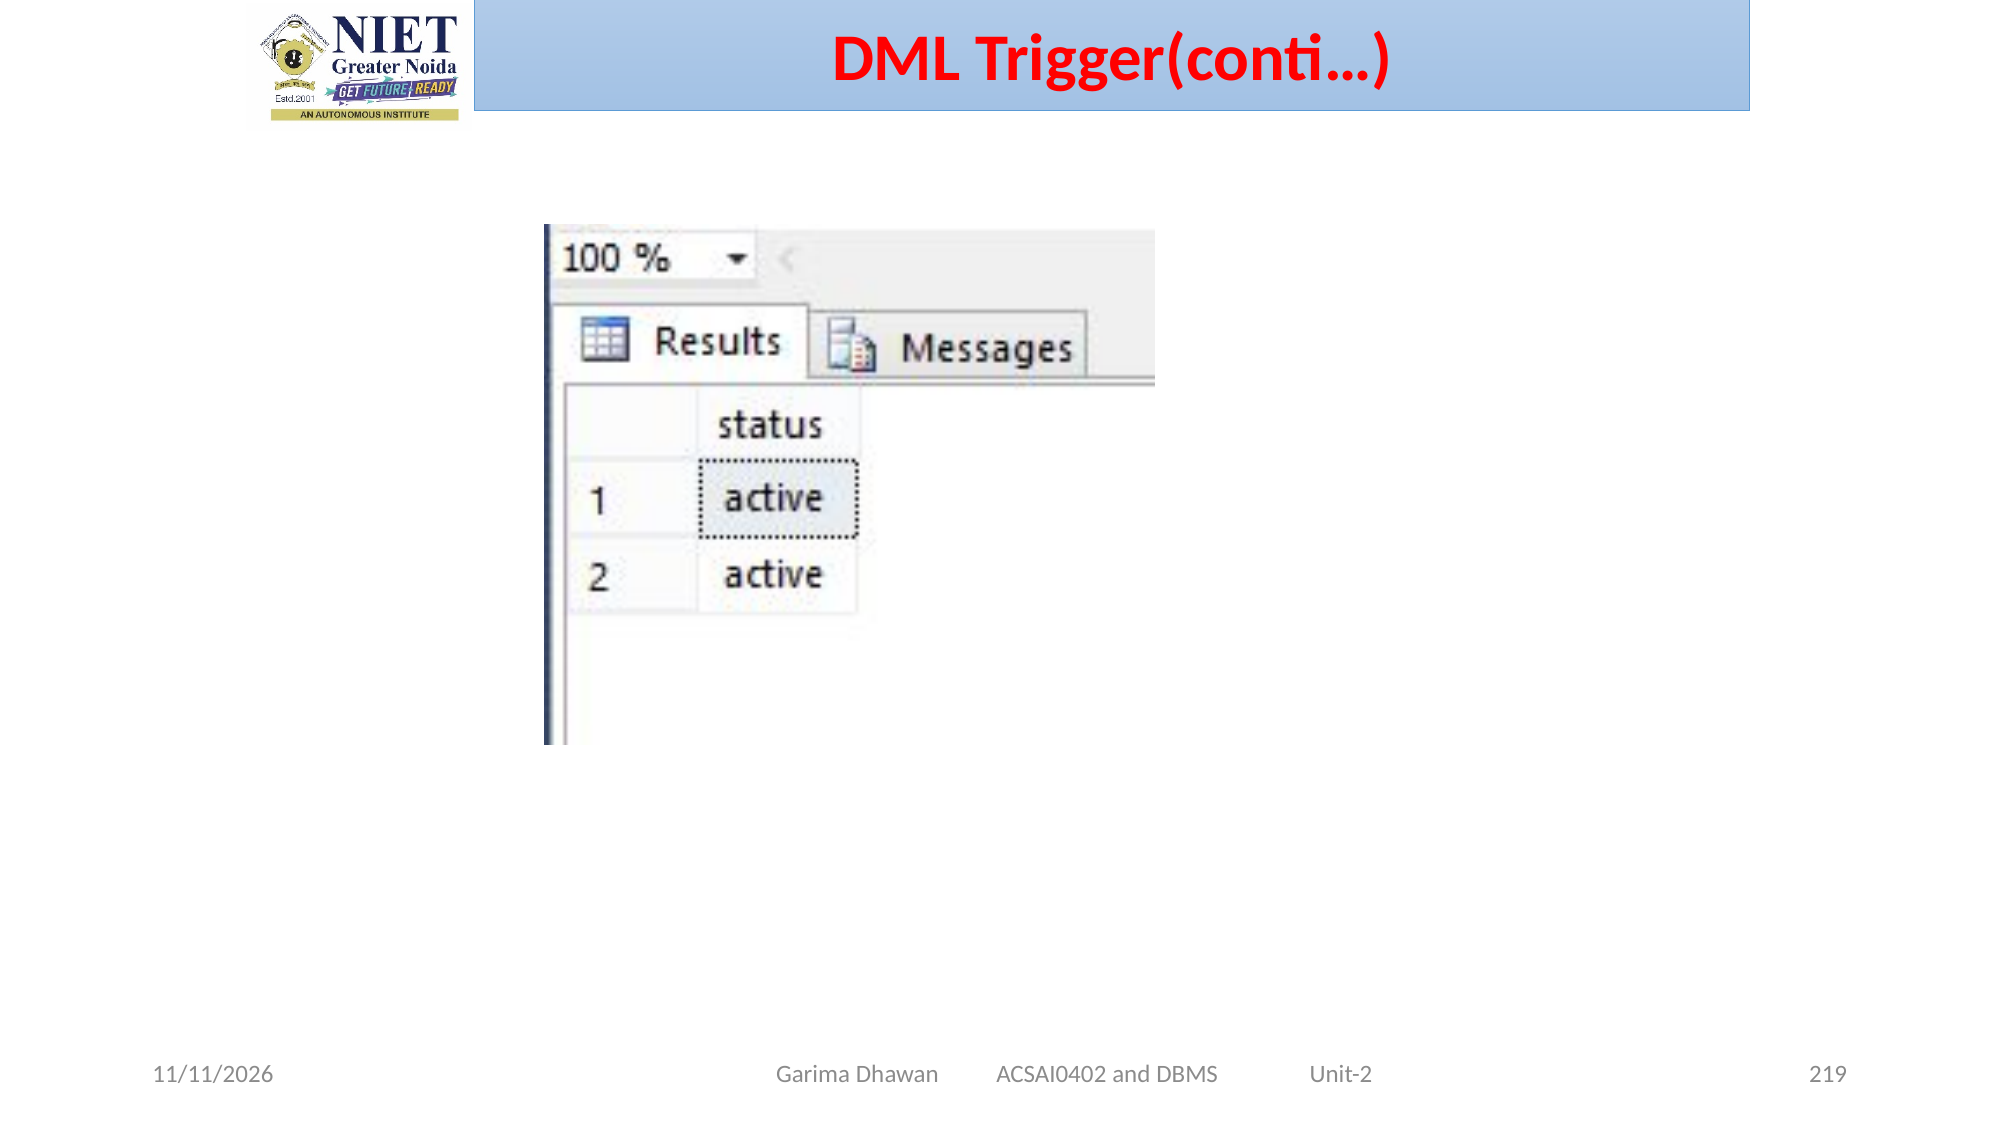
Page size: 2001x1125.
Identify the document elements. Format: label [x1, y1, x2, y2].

slide_number [1412, 1042, 1863, 1103]
text_box [474, 0, 1750, 111]
text_box [289, 170, 1711, 931]
picture [246, 3, 472, 131]
list [544, 224, 1155, 745]
slide_number [137, 1042, 588, 1103]
footer [662, 1042, 1412, 1103]
